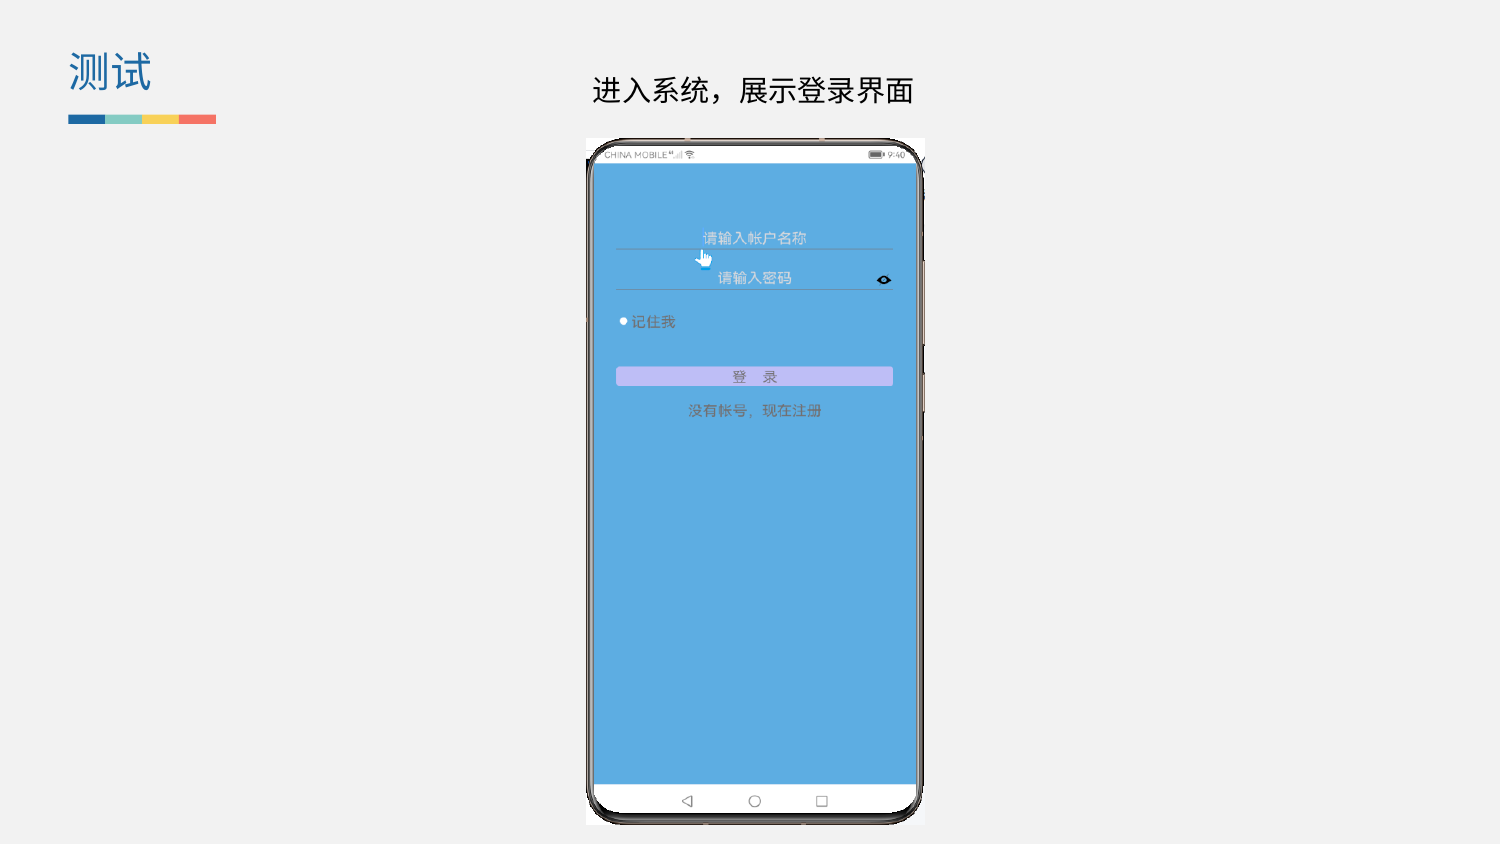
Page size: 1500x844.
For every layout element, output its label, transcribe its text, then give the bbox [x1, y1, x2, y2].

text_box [68, 114, 217, 125]
picture [585, 138, 925, 825]
text_box 进入系统，展示登录界面 [501, 64, 1006, 115]
text_box 测试 [68, 45, 524, 96]
